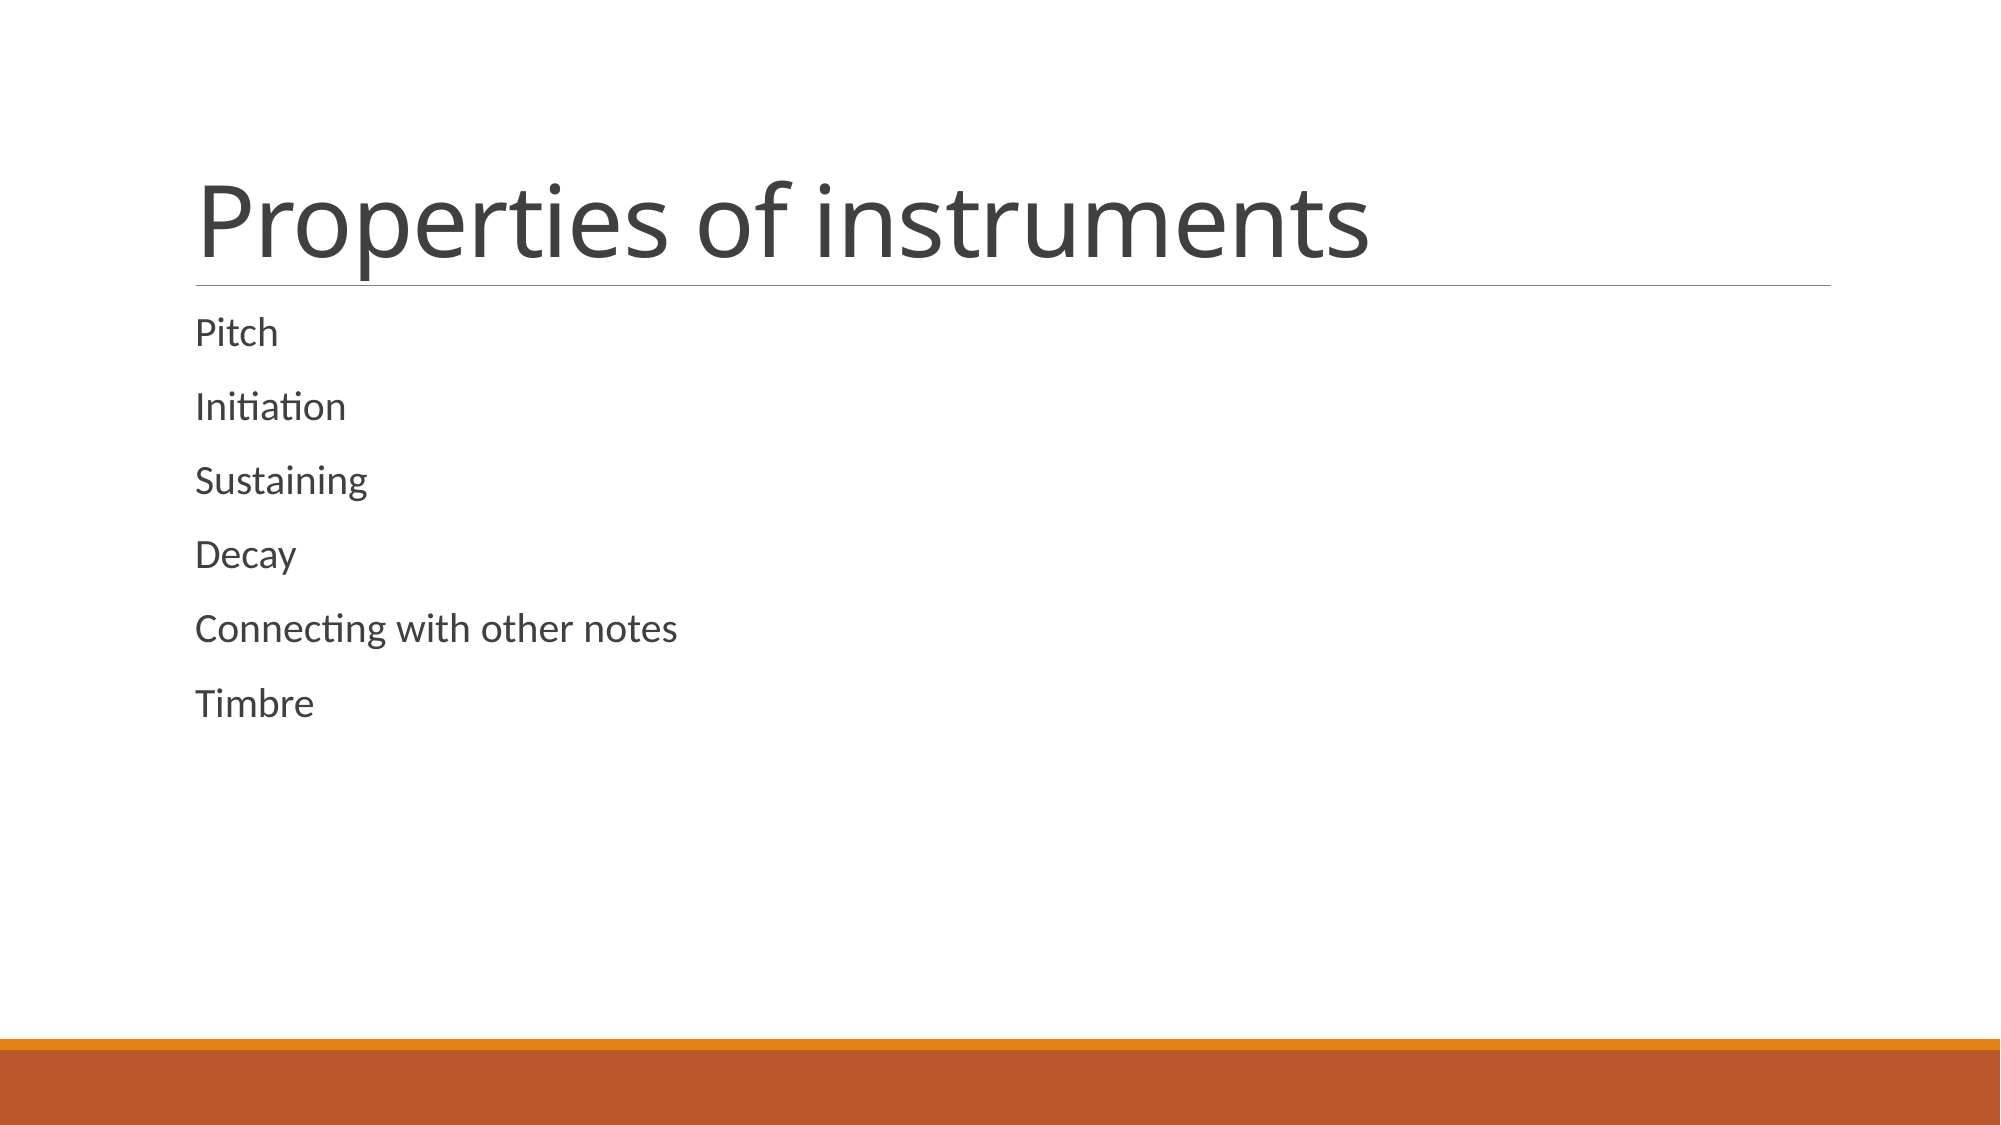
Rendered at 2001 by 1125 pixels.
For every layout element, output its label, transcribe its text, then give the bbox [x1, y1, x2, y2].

title Properties of instruments [180, 47, 1830, 285]
list Pitch Initiation Sustaining Decay Connecting with other notes Timbre [180, 302, 1830, 963]
